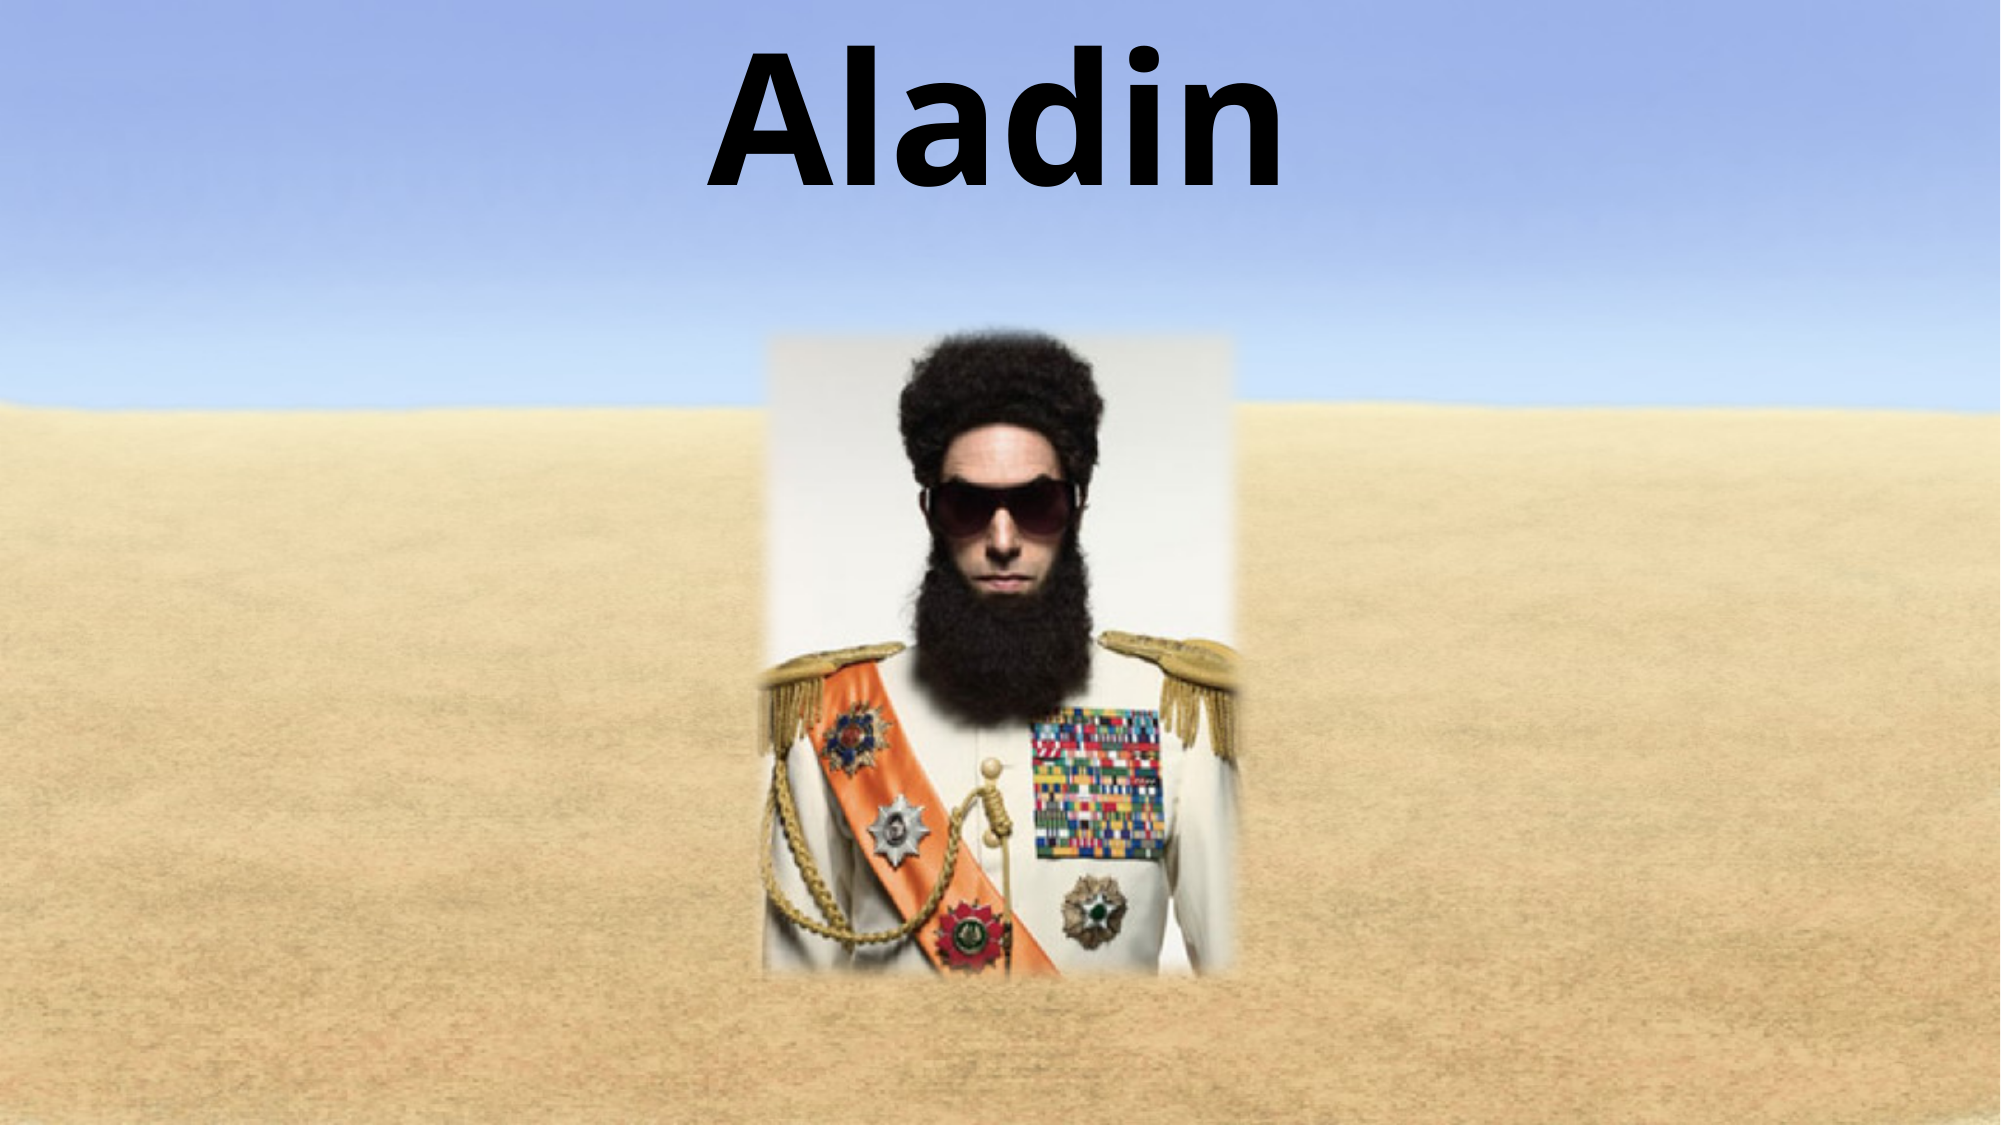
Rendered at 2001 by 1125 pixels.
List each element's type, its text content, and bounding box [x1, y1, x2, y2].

picture [0, 0, 2001, 1125]
title Aladin [676, 68, 1324, 233]
